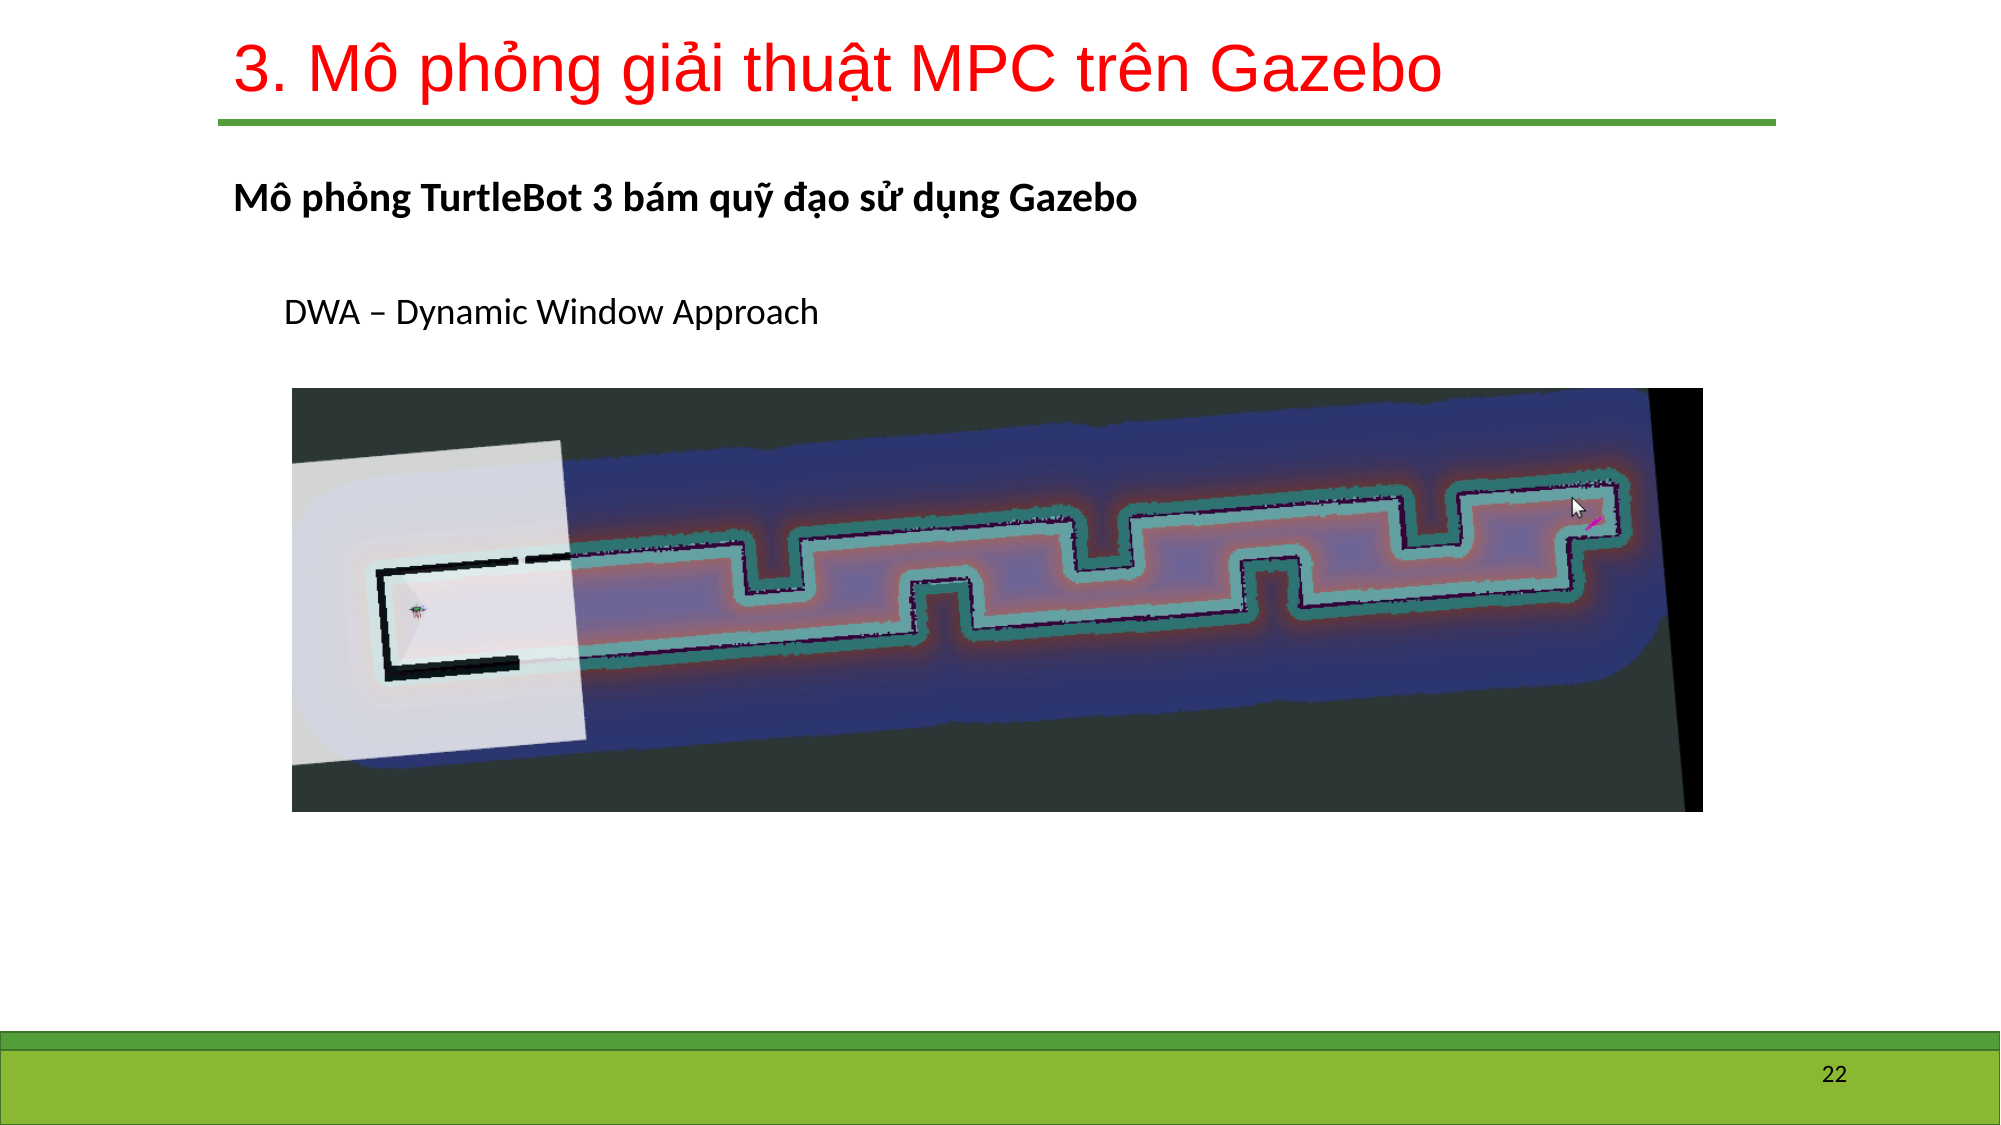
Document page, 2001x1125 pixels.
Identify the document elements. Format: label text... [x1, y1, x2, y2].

text_box DWA – Dynamic Window Approach [269, 276, 1485, 340]
text_box [0, 1031, 2000, 1051]
slide_number 22 [1412, 1042, 1863, 1103]
text_box [0, 1051, 2000, 1125]
text_box Mô phỏng TurtleBot 3 bám quỹ đạo sử dụng Gazebo [218, 159, 1434, 228]
picture [292, 388, 1703, 812]
title 3. Mô phỏng giải thuật MPC trên Gazebo [218, 0, 1777, 122]
